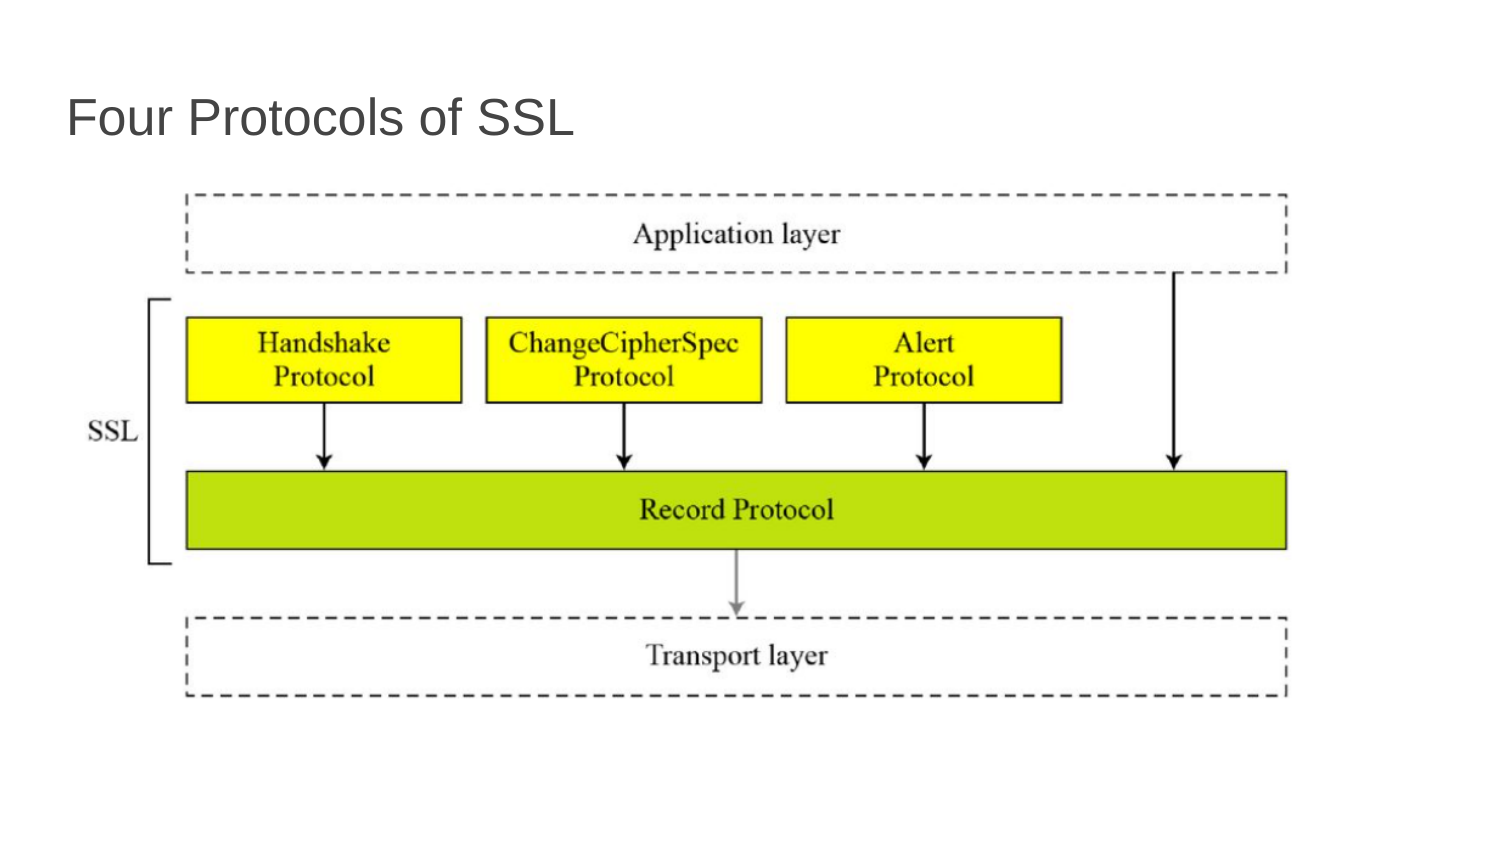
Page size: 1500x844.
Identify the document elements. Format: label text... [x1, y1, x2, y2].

title Four Protocols of SSL [51, 72, 1449, 167]
picture [71, 157, 1303, 719]
